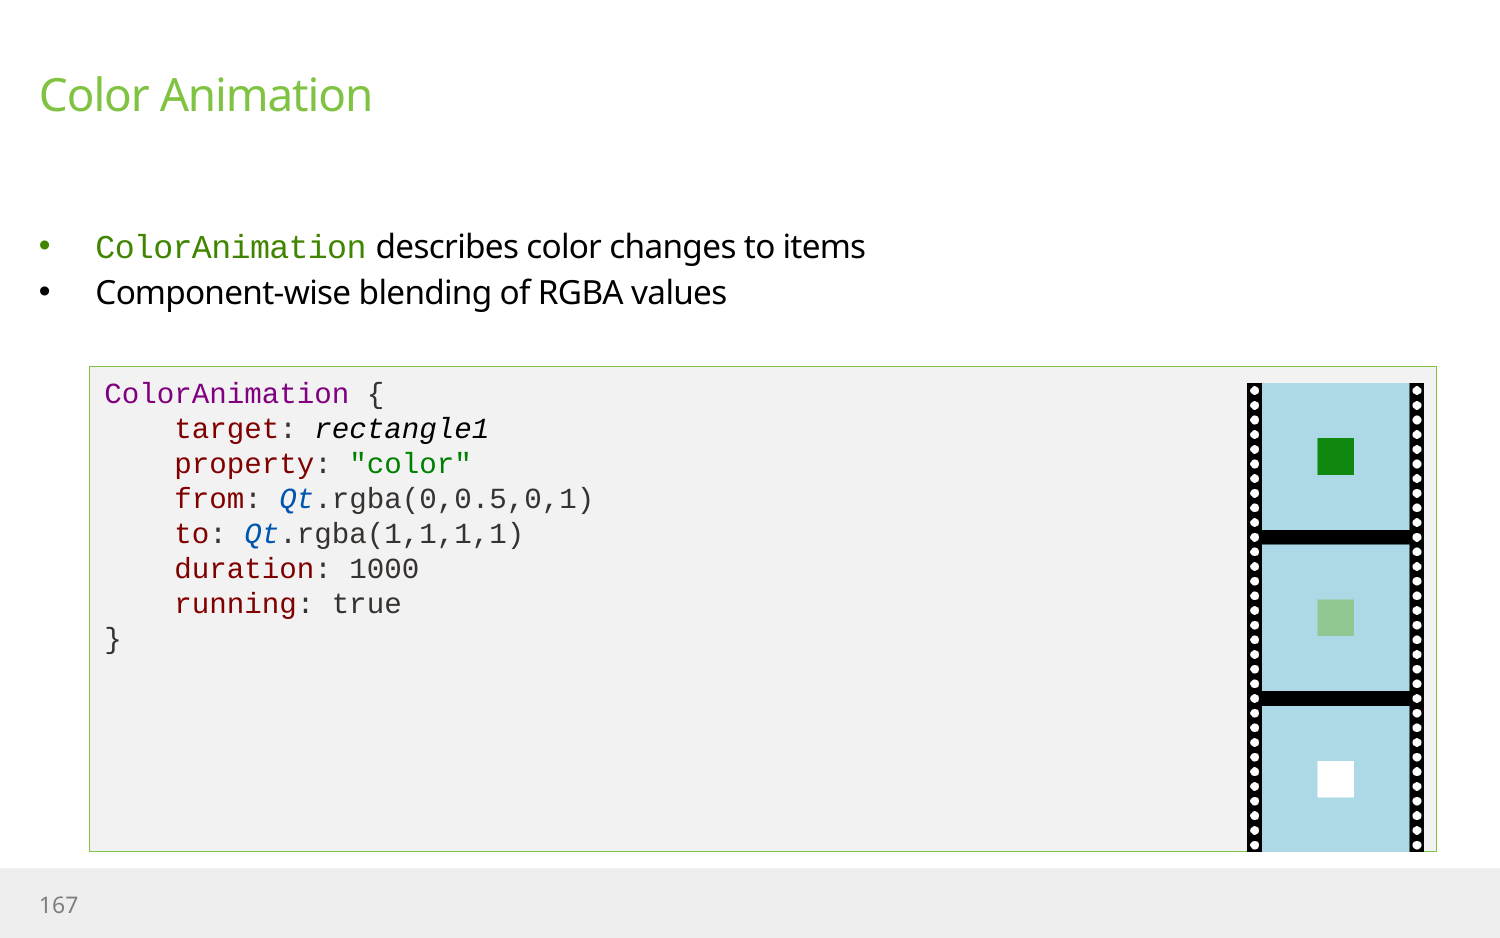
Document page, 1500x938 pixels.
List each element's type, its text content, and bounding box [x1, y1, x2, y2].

slide_number 167 [39, 892, 410, 921]
text_box ColorAnimation { target: rectangle1 property: "color" from: Qt.rgba(0,0.5,0,1) to: Qt.rgba(1,1,1,1) duration: 1000 running: true } [89, 366, 1437, 852]
title Color Animation [39, 66, 1052, 196]
list ColorAnimation describes color changes to items Component-wise blending of RGBA values [39, 224, 1437, 362]
picture [1247, 383, 1424, 853]
